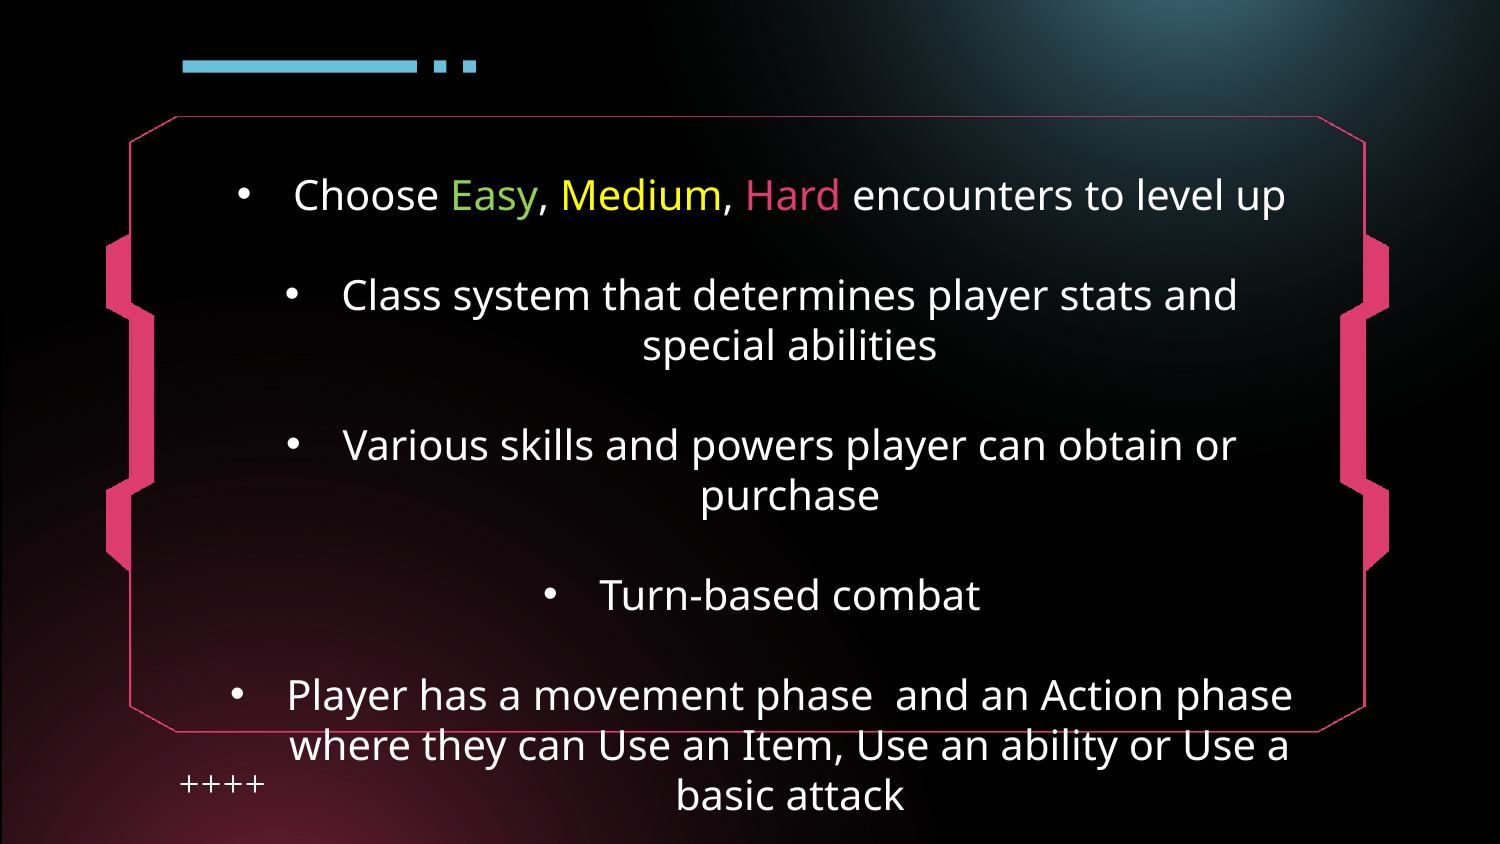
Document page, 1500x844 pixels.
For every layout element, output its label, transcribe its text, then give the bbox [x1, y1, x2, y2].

picture [0, 0, 1500, 844]
text_box Choose Easy, Medium, Hard encounters to level up Class system that determines player stats and special abilities Various skills and powers player can obtain or purchase Turn-based combat Player has a movement phase and an Action phase where they can Use an Item, Use an ability or Use a basic attack [190, 161, 1315, 844]
